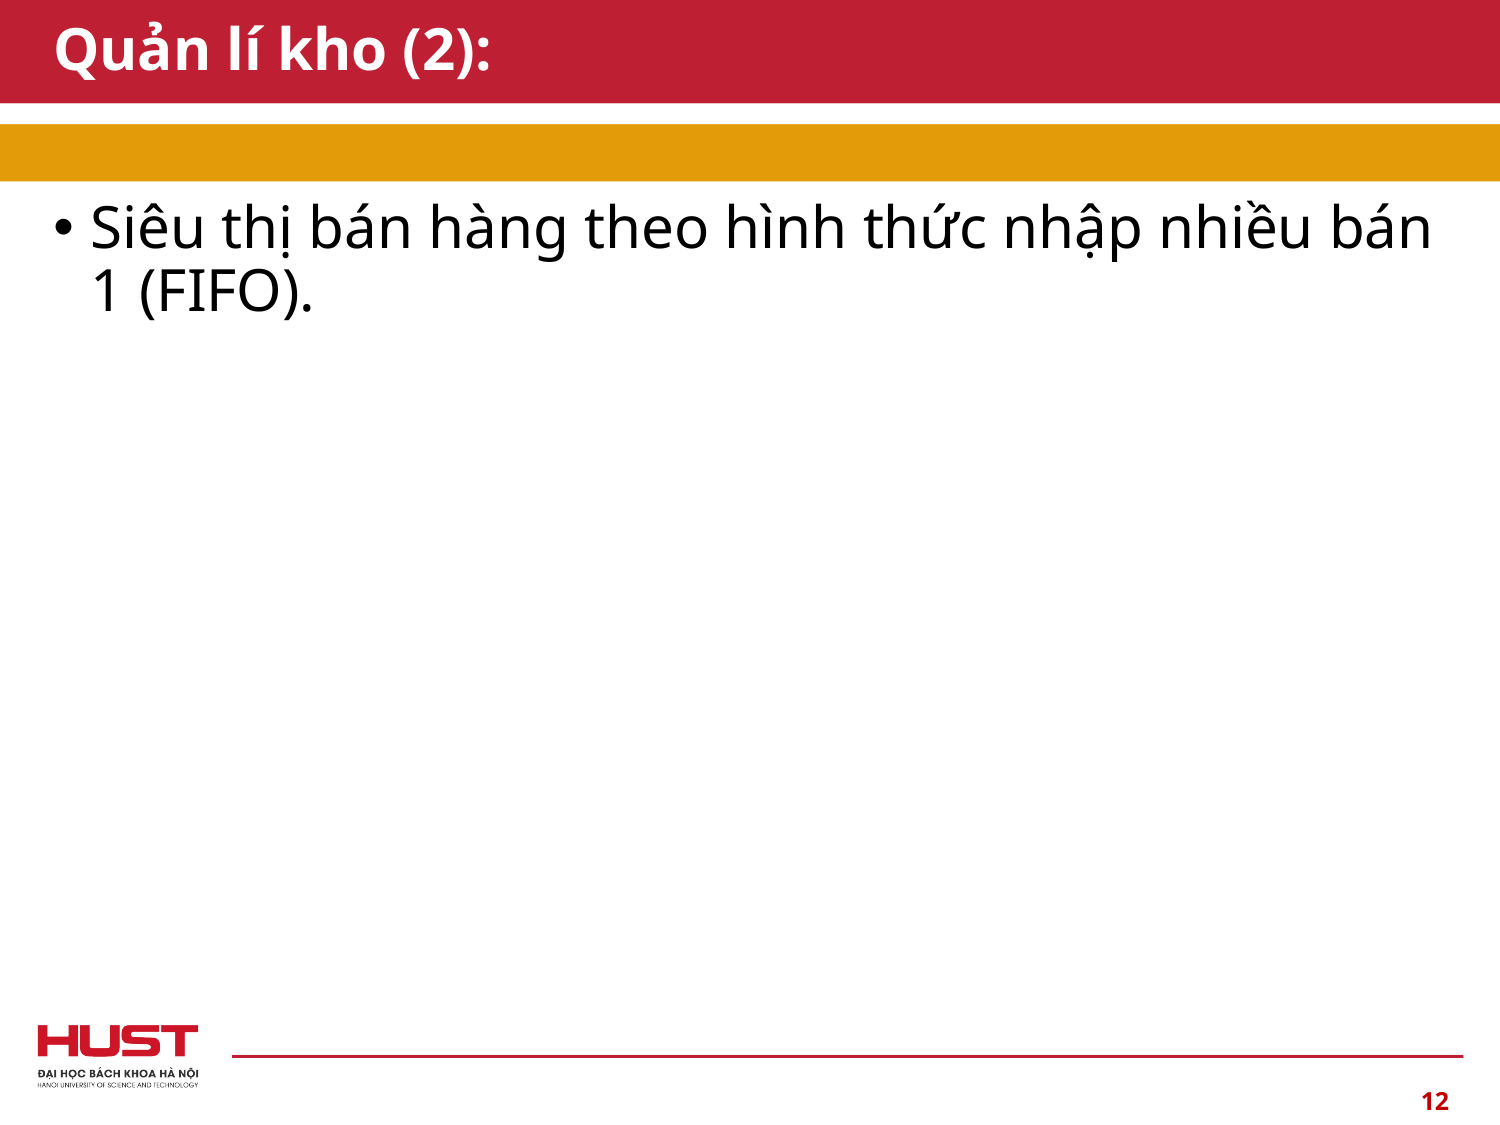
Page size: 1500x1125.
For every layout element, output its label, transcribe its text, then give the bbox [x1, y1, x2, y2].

picture [0, 0, 1500, 1125]
title Quản lí kho (2): [38, 12, 1462, 87]
slide_number 12 [1126, 1078, 1464, 1125]
list Siêu thị bán hàng theo hình thức nhập nhiều bán 1 (FIFO). [38, 191, 1462, 1000]
